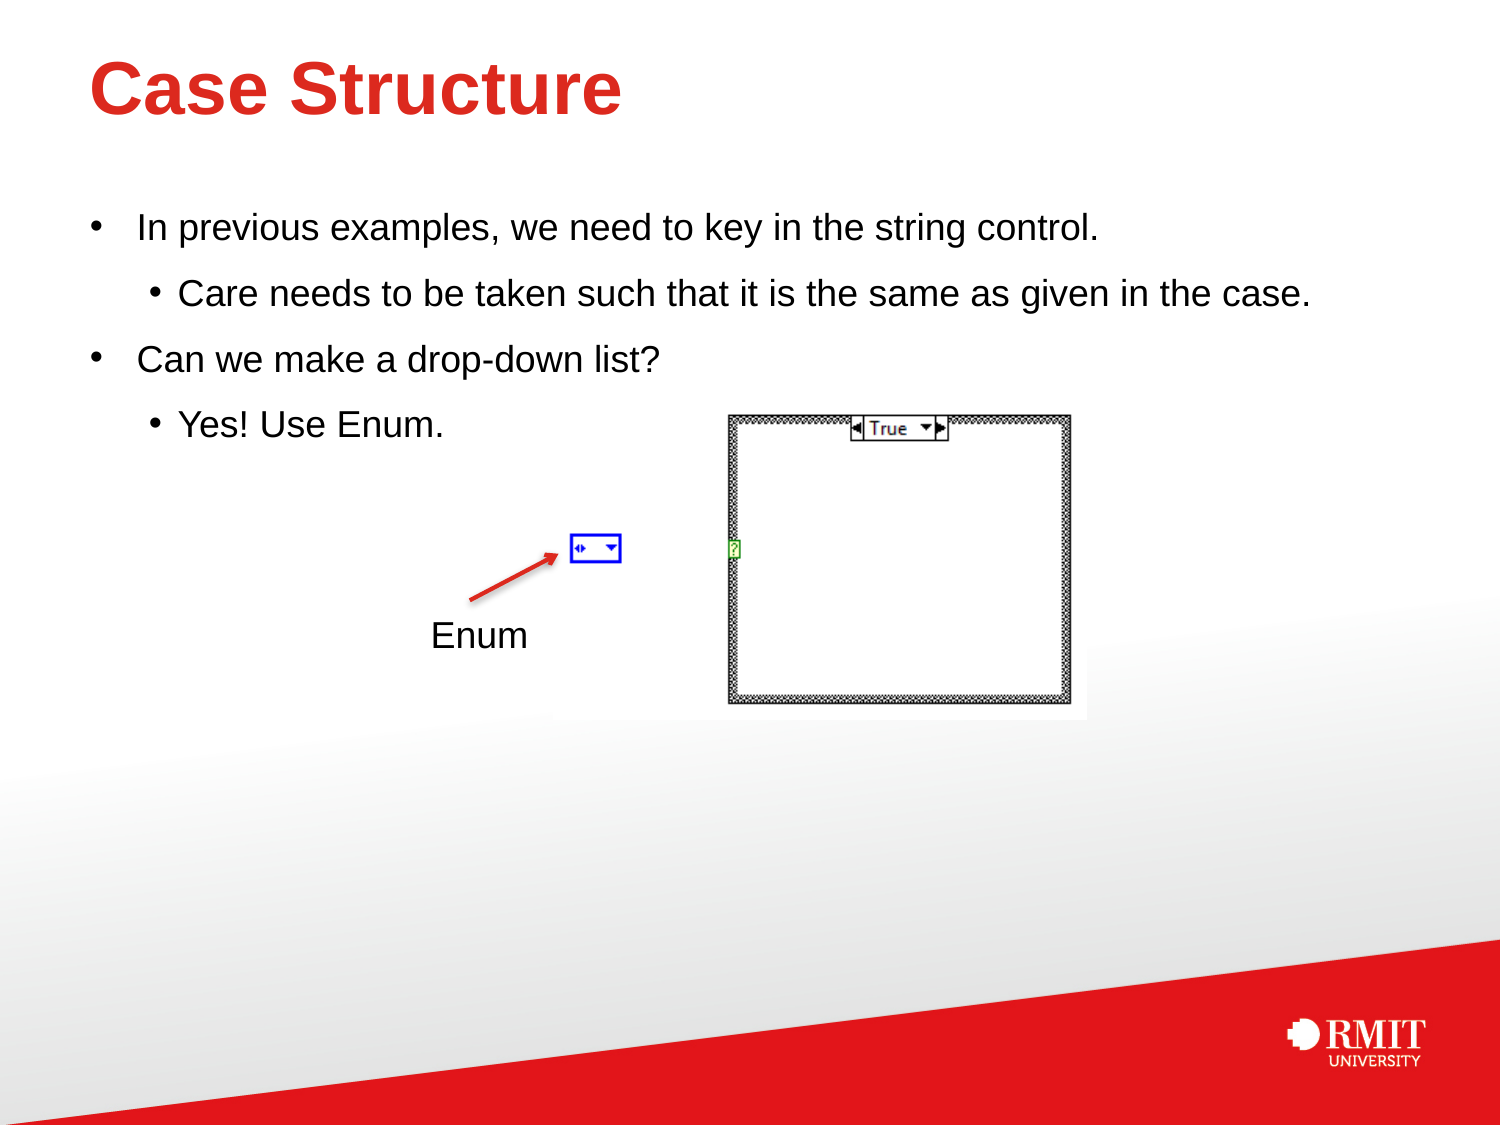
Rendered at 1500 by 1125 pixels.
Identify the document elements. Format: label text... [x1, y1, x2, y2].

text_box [469, 553, 559, 601]
list In previous examples, we need to key in the string control. Care needs to be taken such that it is the same as given in the case. Can we make a drop-down list? Yes! Use Enum. [75, 195, 1425, 924]
picture [0, 0, 1500, 1125]
title Case Structure [75, 72, 1425, 157]
text_box Enum [415, 603, 548, 663]
